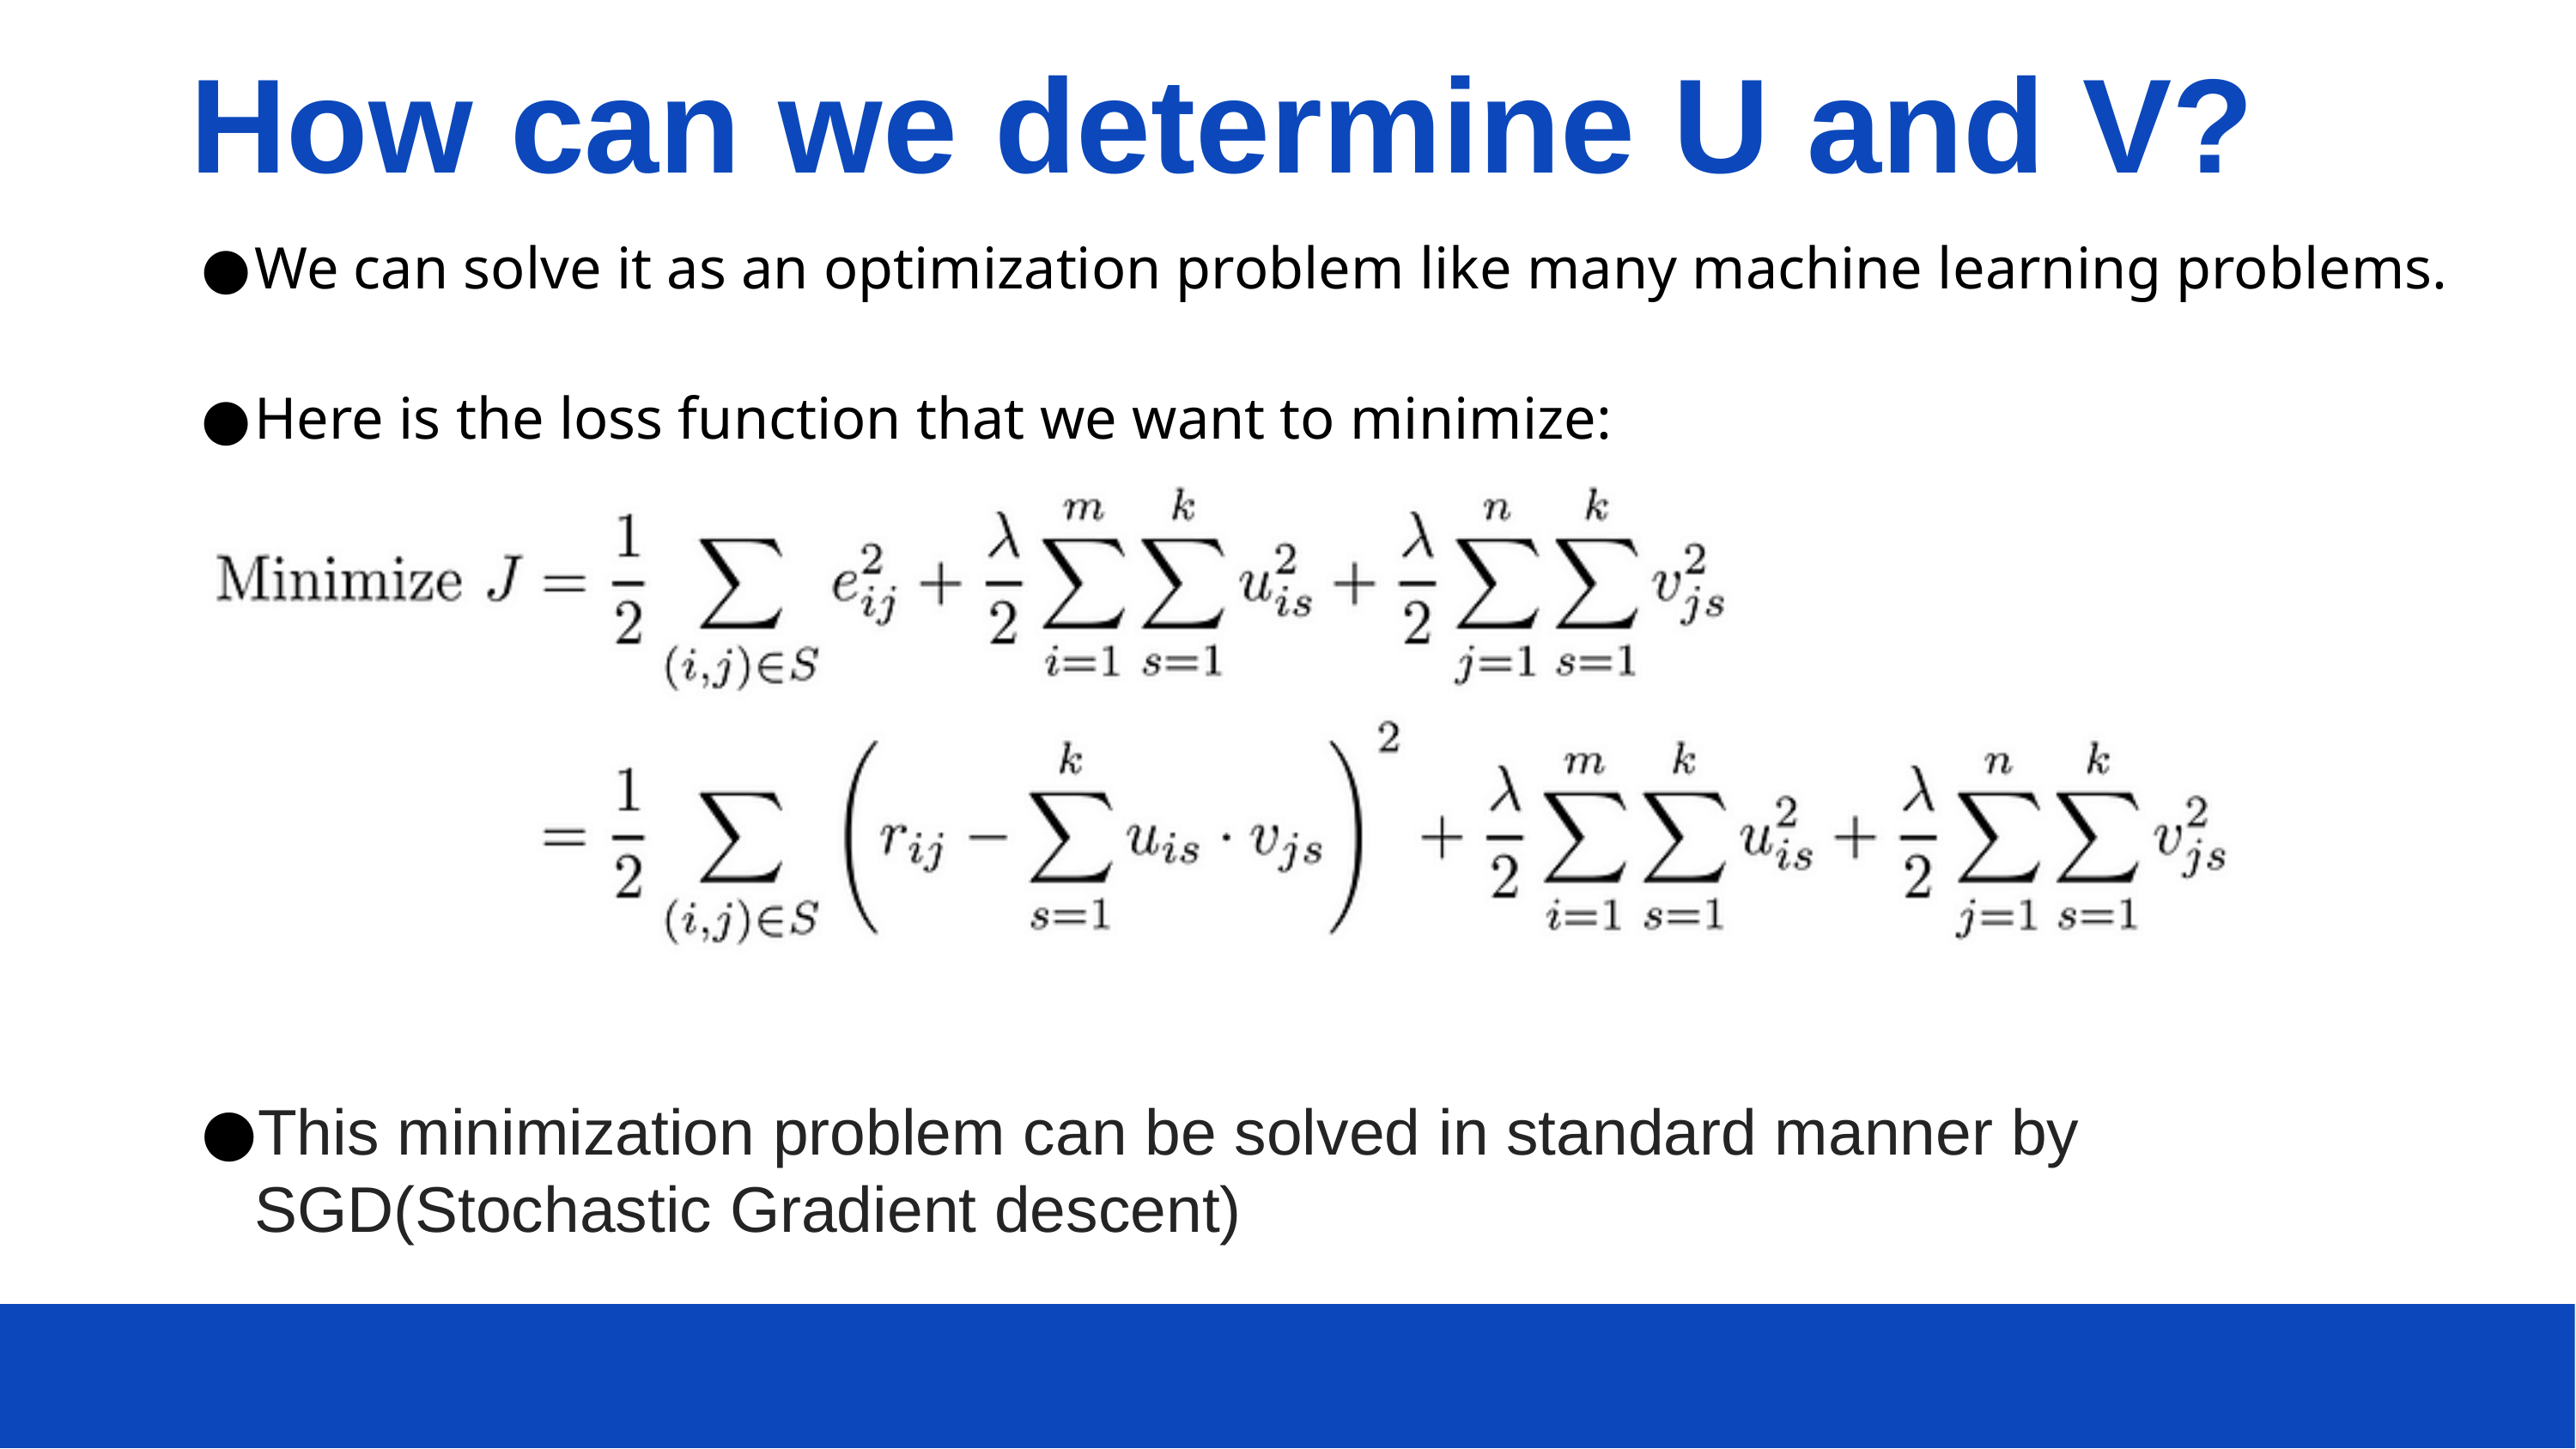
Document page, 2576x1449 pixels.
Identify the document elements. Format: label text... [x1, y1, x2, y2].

title How can we determine U and V? [177, 26, 2399, 193]
list We can solve it as an optimization problem like many machine learning problems. Here is the loss function that we want to minimize: This minimization problem can be solved in standard manner by SGD(Stochastic Gradient descent) [177, 225, 2467, 1423]
picture [177, 485, 2270, 963]
